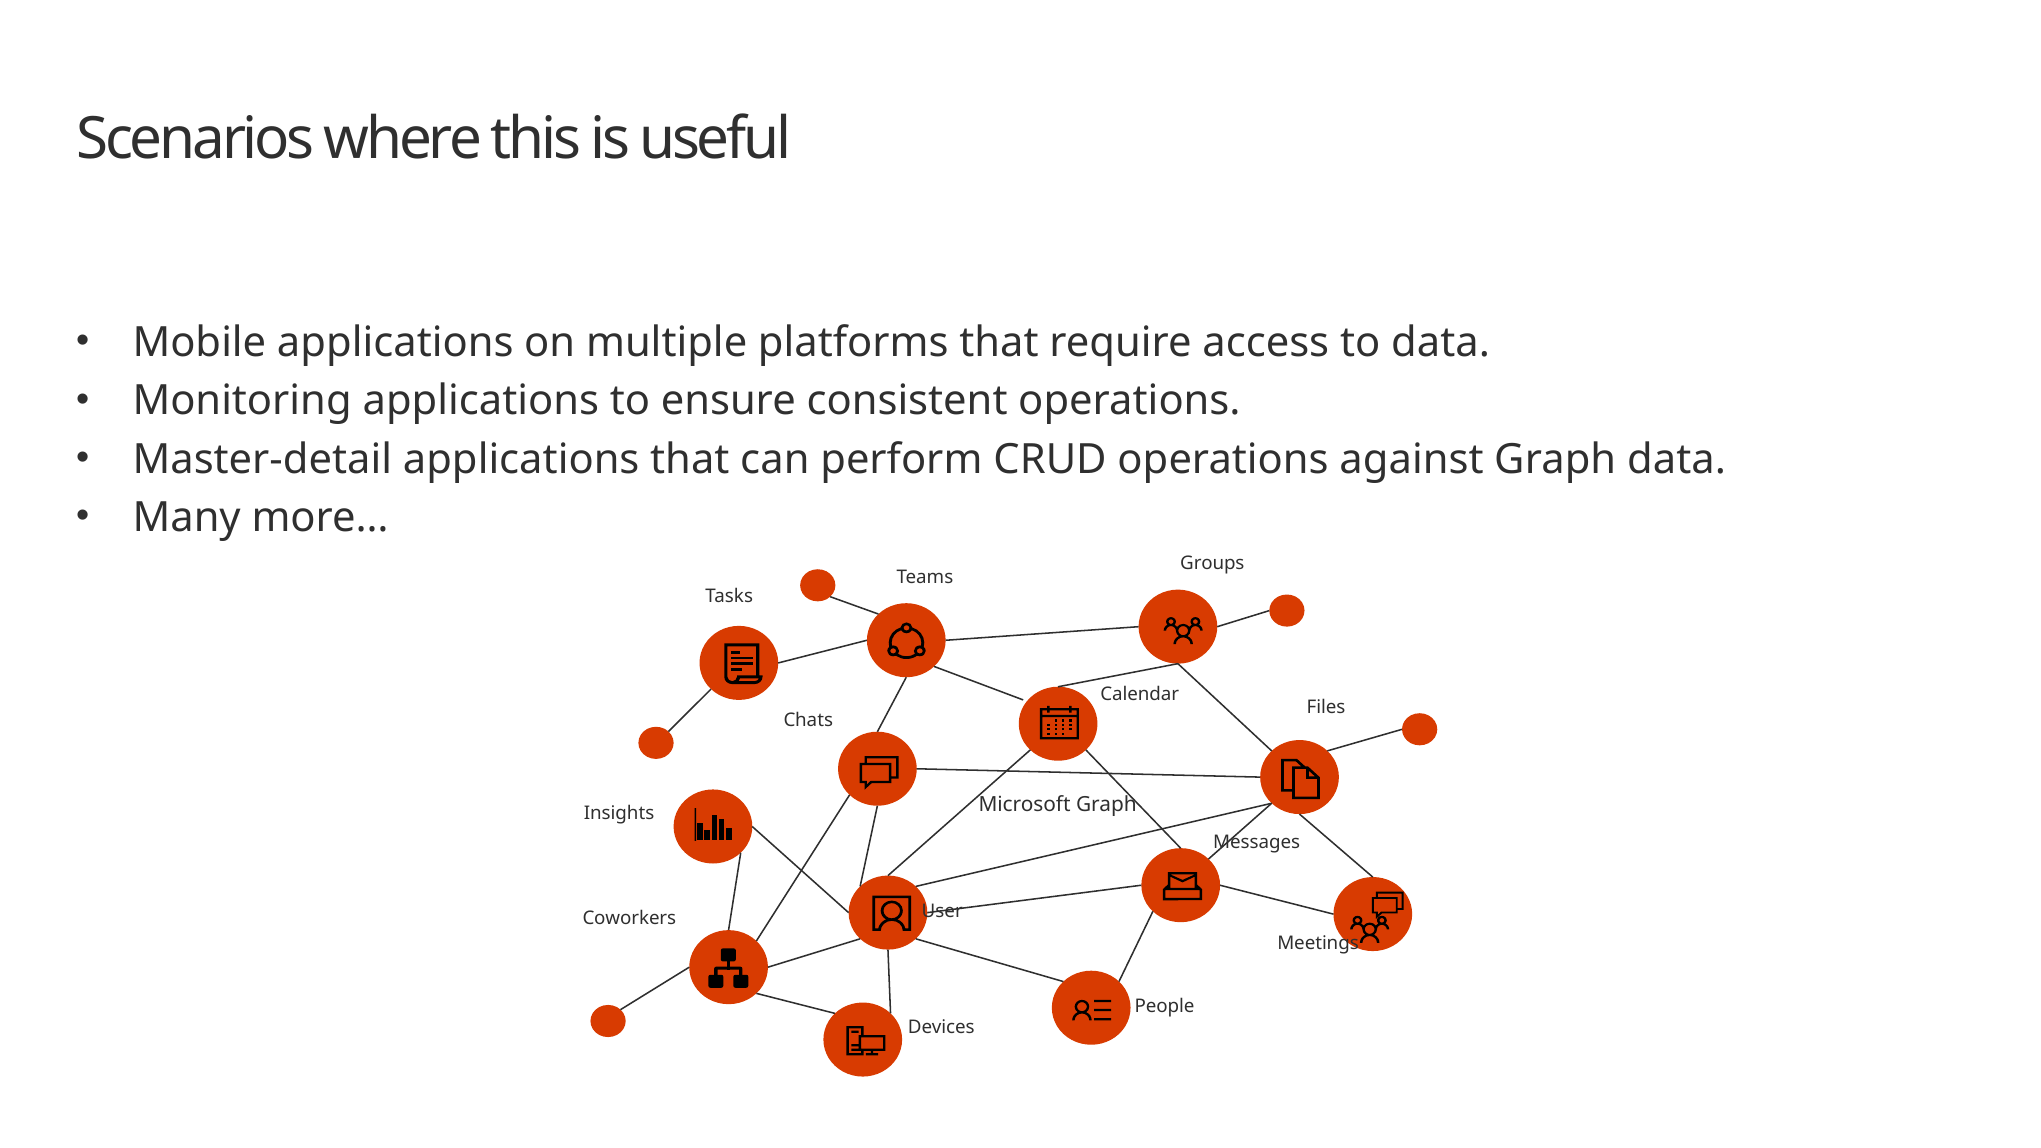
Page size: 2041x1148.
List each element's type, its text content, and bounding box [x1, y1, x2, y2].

list Mobile applications on multiple platforms that require access to data. Monitoring applications to ensure consistent operations. Master-detail applications that can perform CRUD operations against Graph data. Many more… [76, 314, 1969, 548]
title Scenarios where this is useful [76, 103, 1969, 172]
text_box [552, 543, 1493, 1081]
